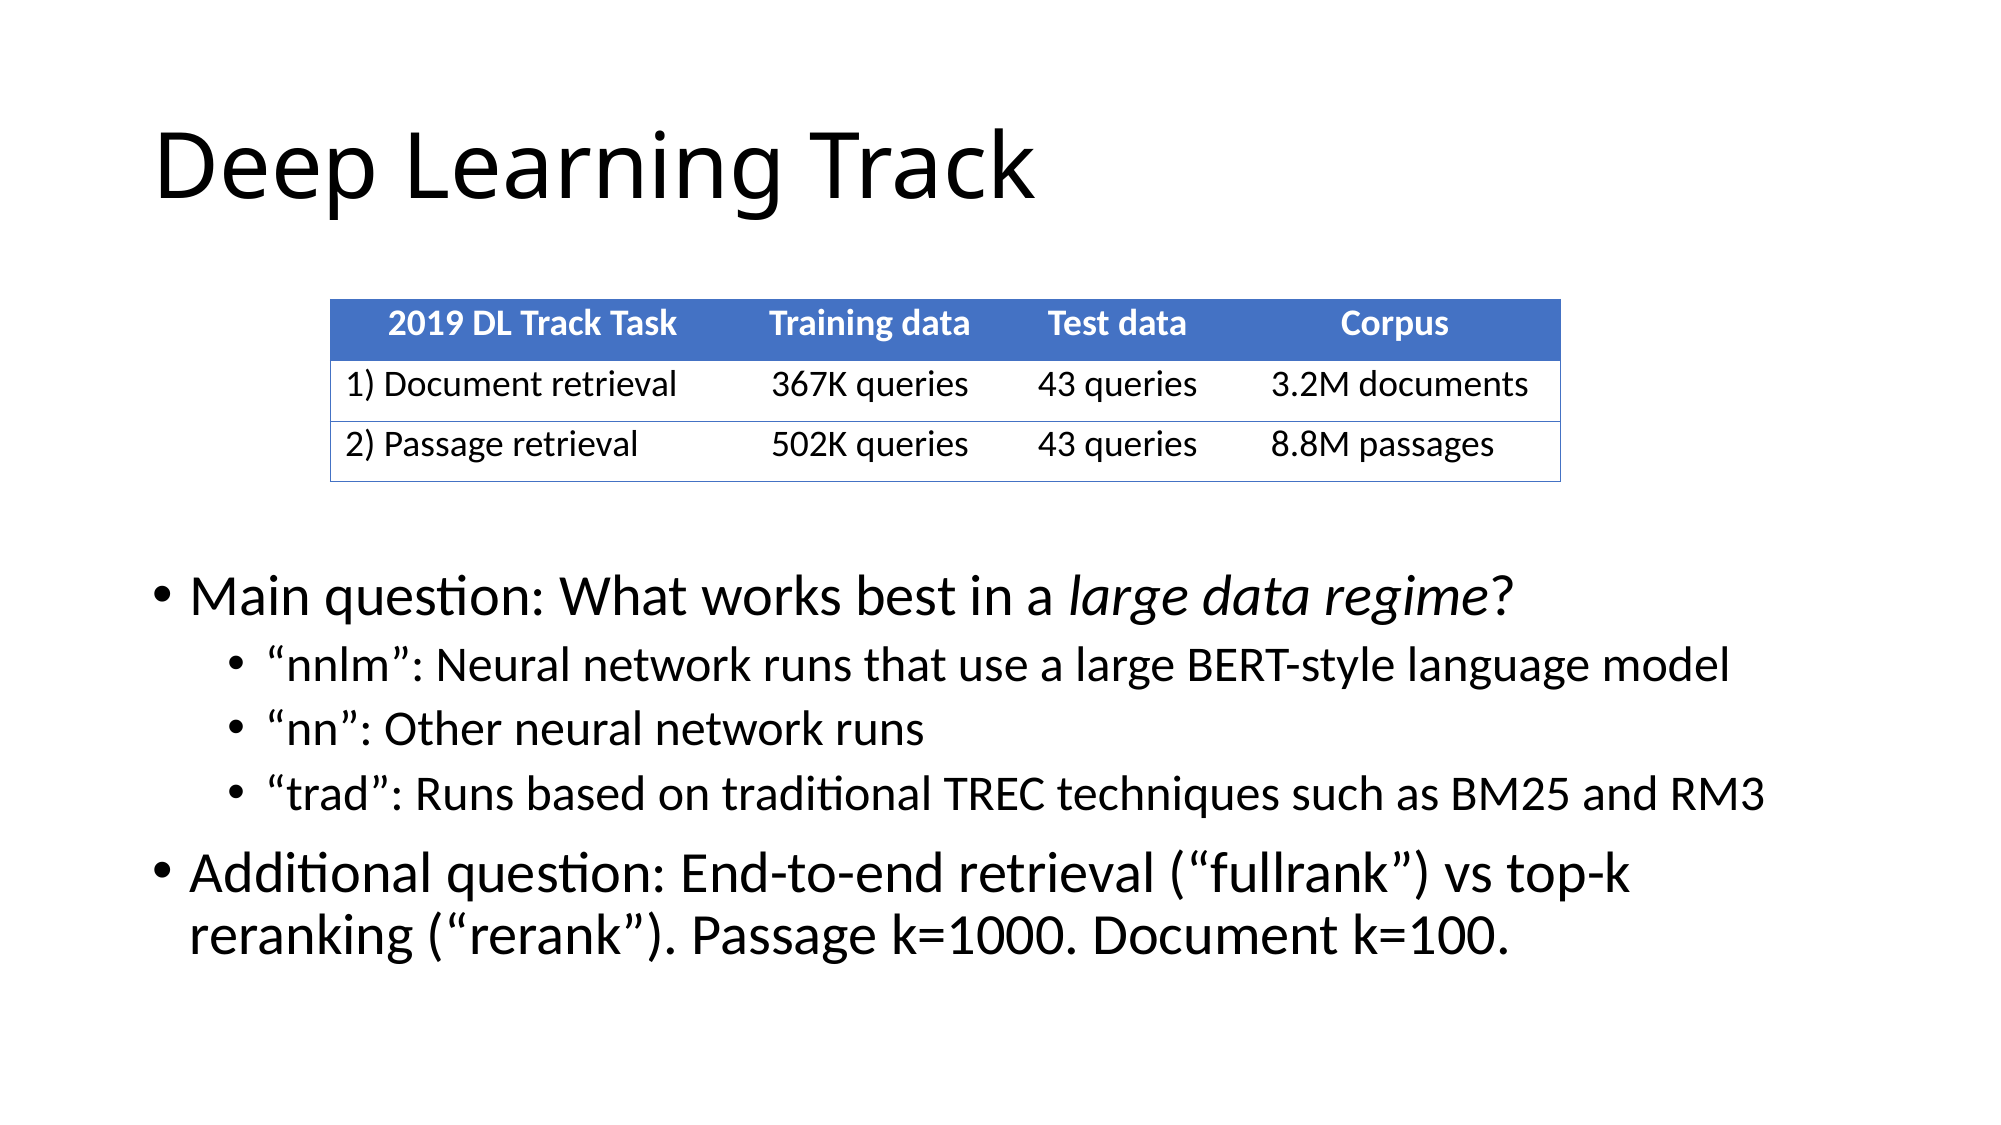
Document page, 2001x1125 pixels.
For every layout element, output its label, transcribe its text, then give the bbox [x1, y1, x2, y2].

table_header 2019 DL Track Task [331, 300, 735, 360]
title Deep Learning Track [137, 59, 1863, 278]
table_cell 3.2M documents [1230, 361, 1560, 421]
table_cell 2) Passage retrieval [331, 422, 735, 481]
table_header Corpus [1230, 300, 1560, 360]
table_header Training data [735, 300, 1005, 360]
list Main question: What works best in a large data regime? “nnlm”: Neural network runs that use a large BERT-style language model “nn”: Other neural network runs “trad”: Runs based on traditional TREC techniques such as BM25 and RM3 Additional question: End-to-end retrieval (“fullrank”) vs top-k reranking (“rerank”). Passage k=1000. Document k=100. [137, 299, 1863, 1014]
table_cell 43 queries [1005, 361, 1230, 421]
table_cell 502K queries [735, 422, 1005, 481]
table_cell 43 queries [1005, 422, 1230, 481]
table_header Test data [1005, 300, 1230, 360]
table_cell 1) Document retrieval [331, 361, 735, 421]
table_cell 8.8M passages [1230, 422, 1560, 481]
table_cell 367K queries [735, 361, 1005, 421]
